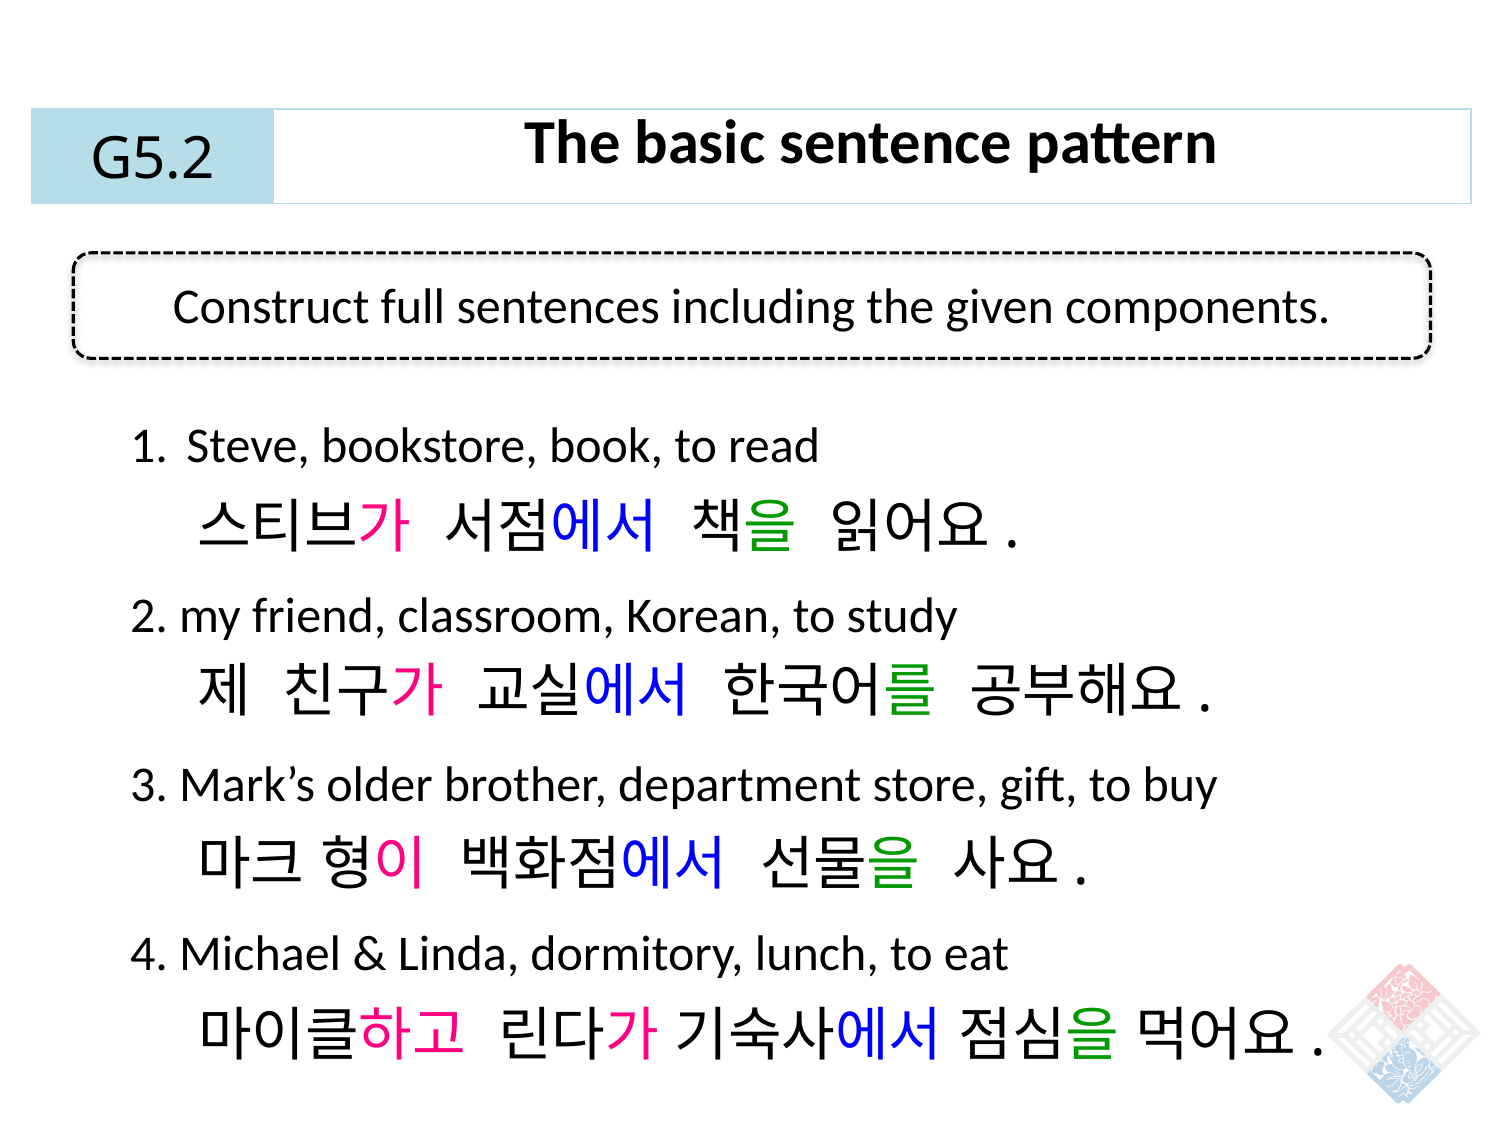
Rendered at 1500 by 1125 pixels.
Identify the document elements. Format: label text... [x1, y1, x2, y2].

text_box 마이클하고 린다가 기숙사에서 점심을 먹어요. [183, 989, 1431, 1075]
table_header The basic sentence pattern [274, 110, 1470, 203]
text_box [72, 252, 1432, 360]
text_box Construct full sentences including the given components. [88, 266, 1416, 342]
text_box Steve, bookstore, book, to read 2. my friend, classroom, Korean, to study 3. Mark’s older brother, department store, gift, to buy 4. Michael & Linda, dormitory, lunch, to eat [115, 381, 1431, 988]
text_box 마크 형이 백화점에서 선물을 사요. [182, 818, 1239, 904]
table_header G5.2 [32, 110, 272, 203]
text_box 스티브가 서점에서 책을 읽어요. [182, 481, 1101, 567]
text_box 제 친구가 교실에서 한국어를 공부해요. [182, 645, 1369, 731]
